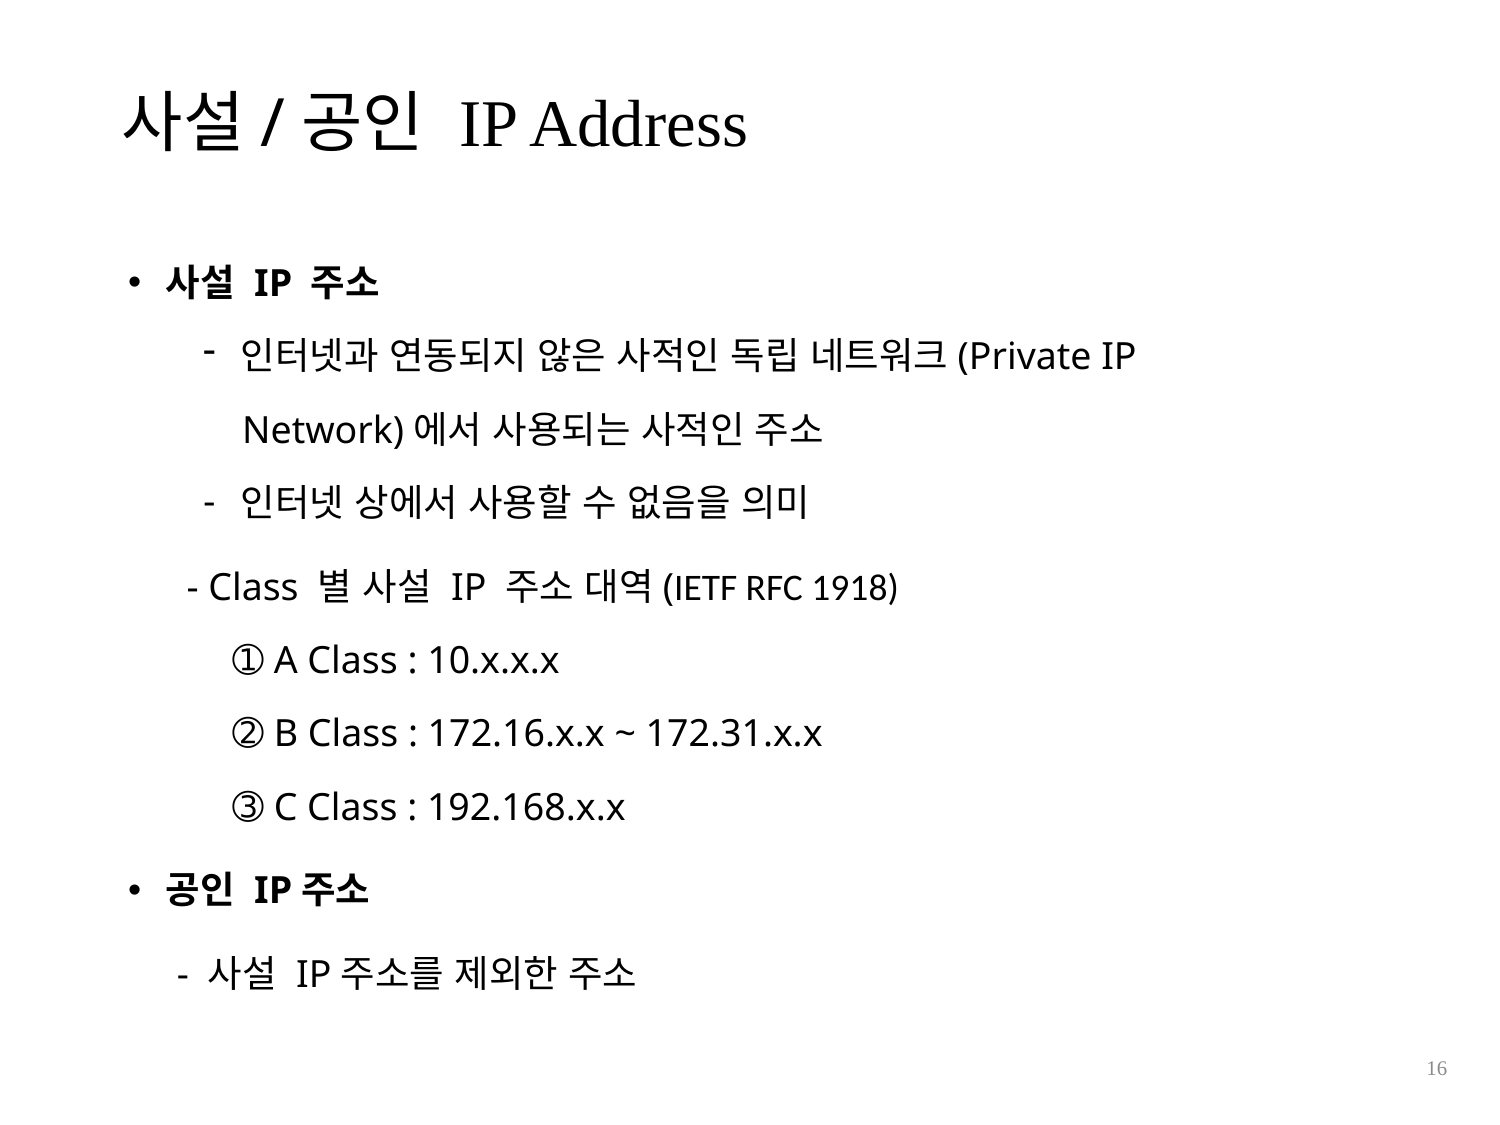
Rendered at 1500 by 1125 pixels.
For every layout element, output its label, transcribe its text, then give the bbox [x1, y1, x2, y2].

title 사설/공인 IP Address [67, 31, 1362, 213]
list 사설 IP 주소 인터넷과 연동되지 않은 사적인 독립 네트워크(Private IP Network)에서 사용되는 사적인 주소 인터넷 상에서 사용할 수 없음을 의미 - Class 별 사설 IP 주소 대역(IETF RFC 1918) ➀ A Class : 10.x.x.x ➁ B Class : 172.16.x.x ~ 172.31.x.x ➂ C Class : 192.168.x.x 공인 IP주소 - 사설 IP주소를 제외한 주소 [113, 233, 1485, 1080]
slide_number 16 [1124, 1037, 1463, 1097]
